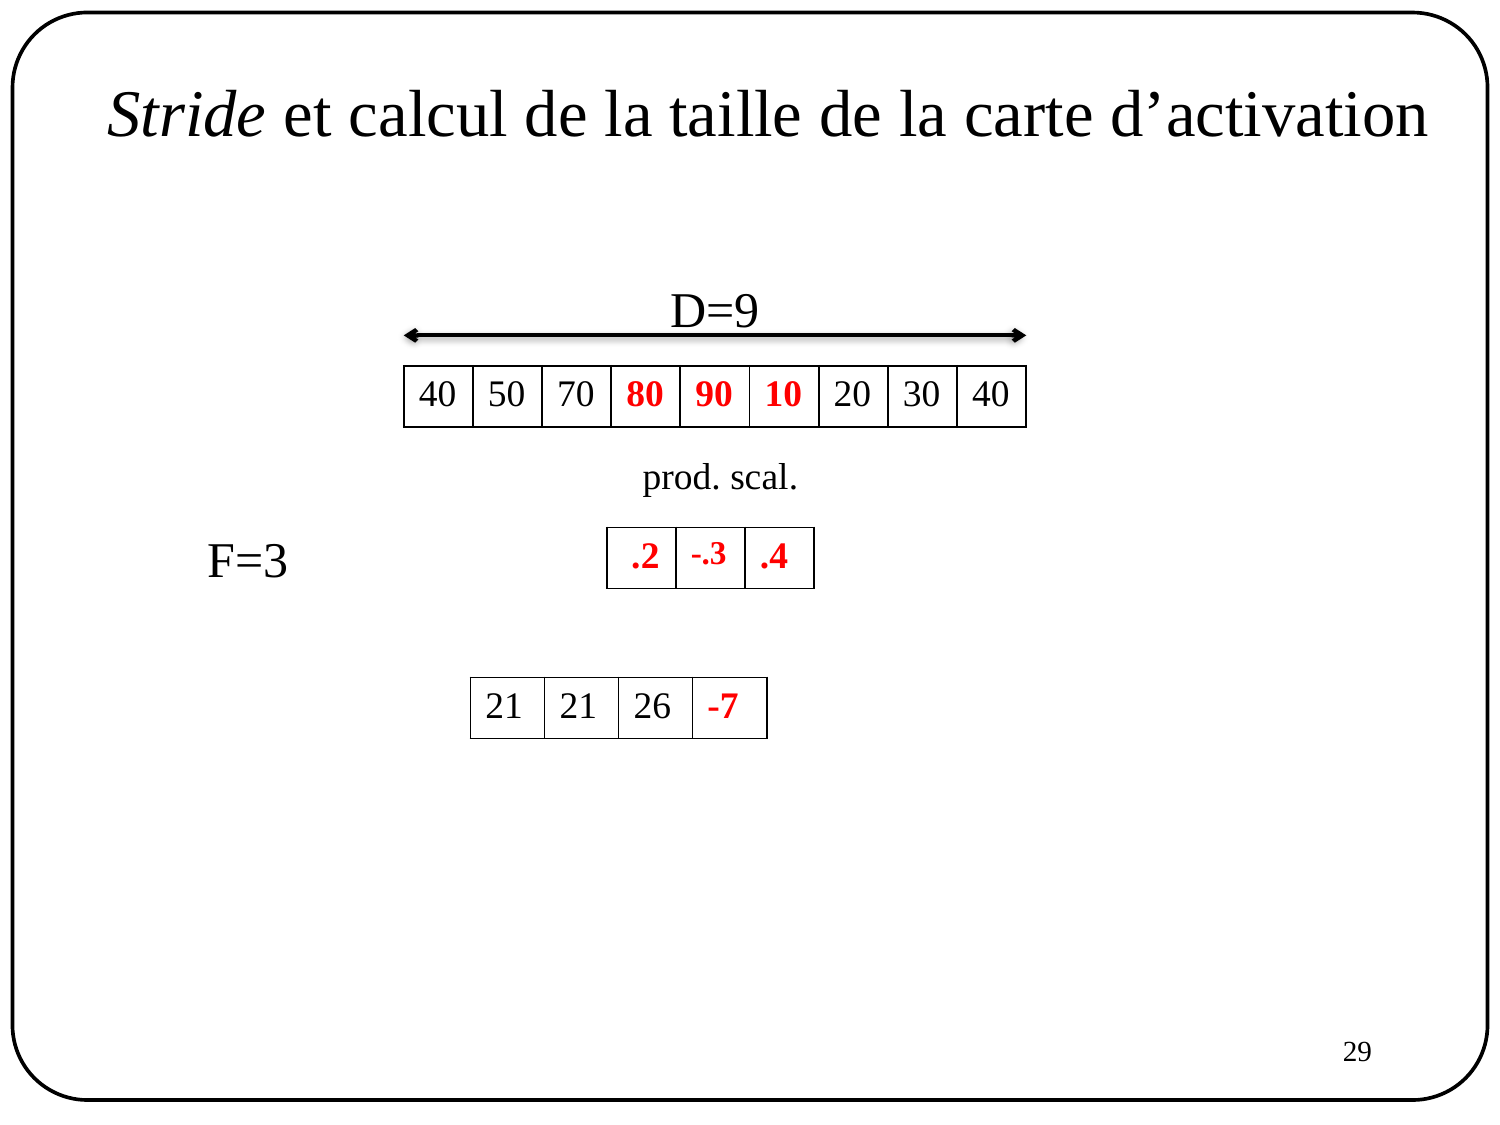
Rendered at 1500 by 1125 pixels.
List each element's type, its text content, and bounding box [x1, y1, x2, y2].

table_header 10 [750, 367, 818, 426]
table_header 50 [474, 367, 541, 426]
table_header .2 [608, 528, 675, 588]
text_box prod. scal. [627, 444, 814, 505]
table_header 26 [619, 678, 692, 738]
table_header 21 [471, 678, 544, 738]
table_header 90 [681, 367, 749, 426]
table_header 40 [958, 367, 1025, 426]
text_box Stride et calcul de la taille de la carte d’activation [92, 62, 1447, 158]
table_header -7 [693, 678, 766, 738]
table_header 20 [820, 367, 887, 426]
table_header 80 [612, 367, 679, 426]
table_header 40 [405, 367, 472, 426]
table_header -.3 [677, 528, 744, 588]
table_header 30 [889, 367, 956, 426]
slide_number 29 [1074, 1024, 1388, 1101]
table_header .4 [746, 528, 813, 588]
text_box F=3 [192, 519, 304, 595]
table_header 21 [545, 678, 618, 738]
text_box D=9 [655, 269, 775, 334]
table_header 70 [543, 367, 610, 426]
